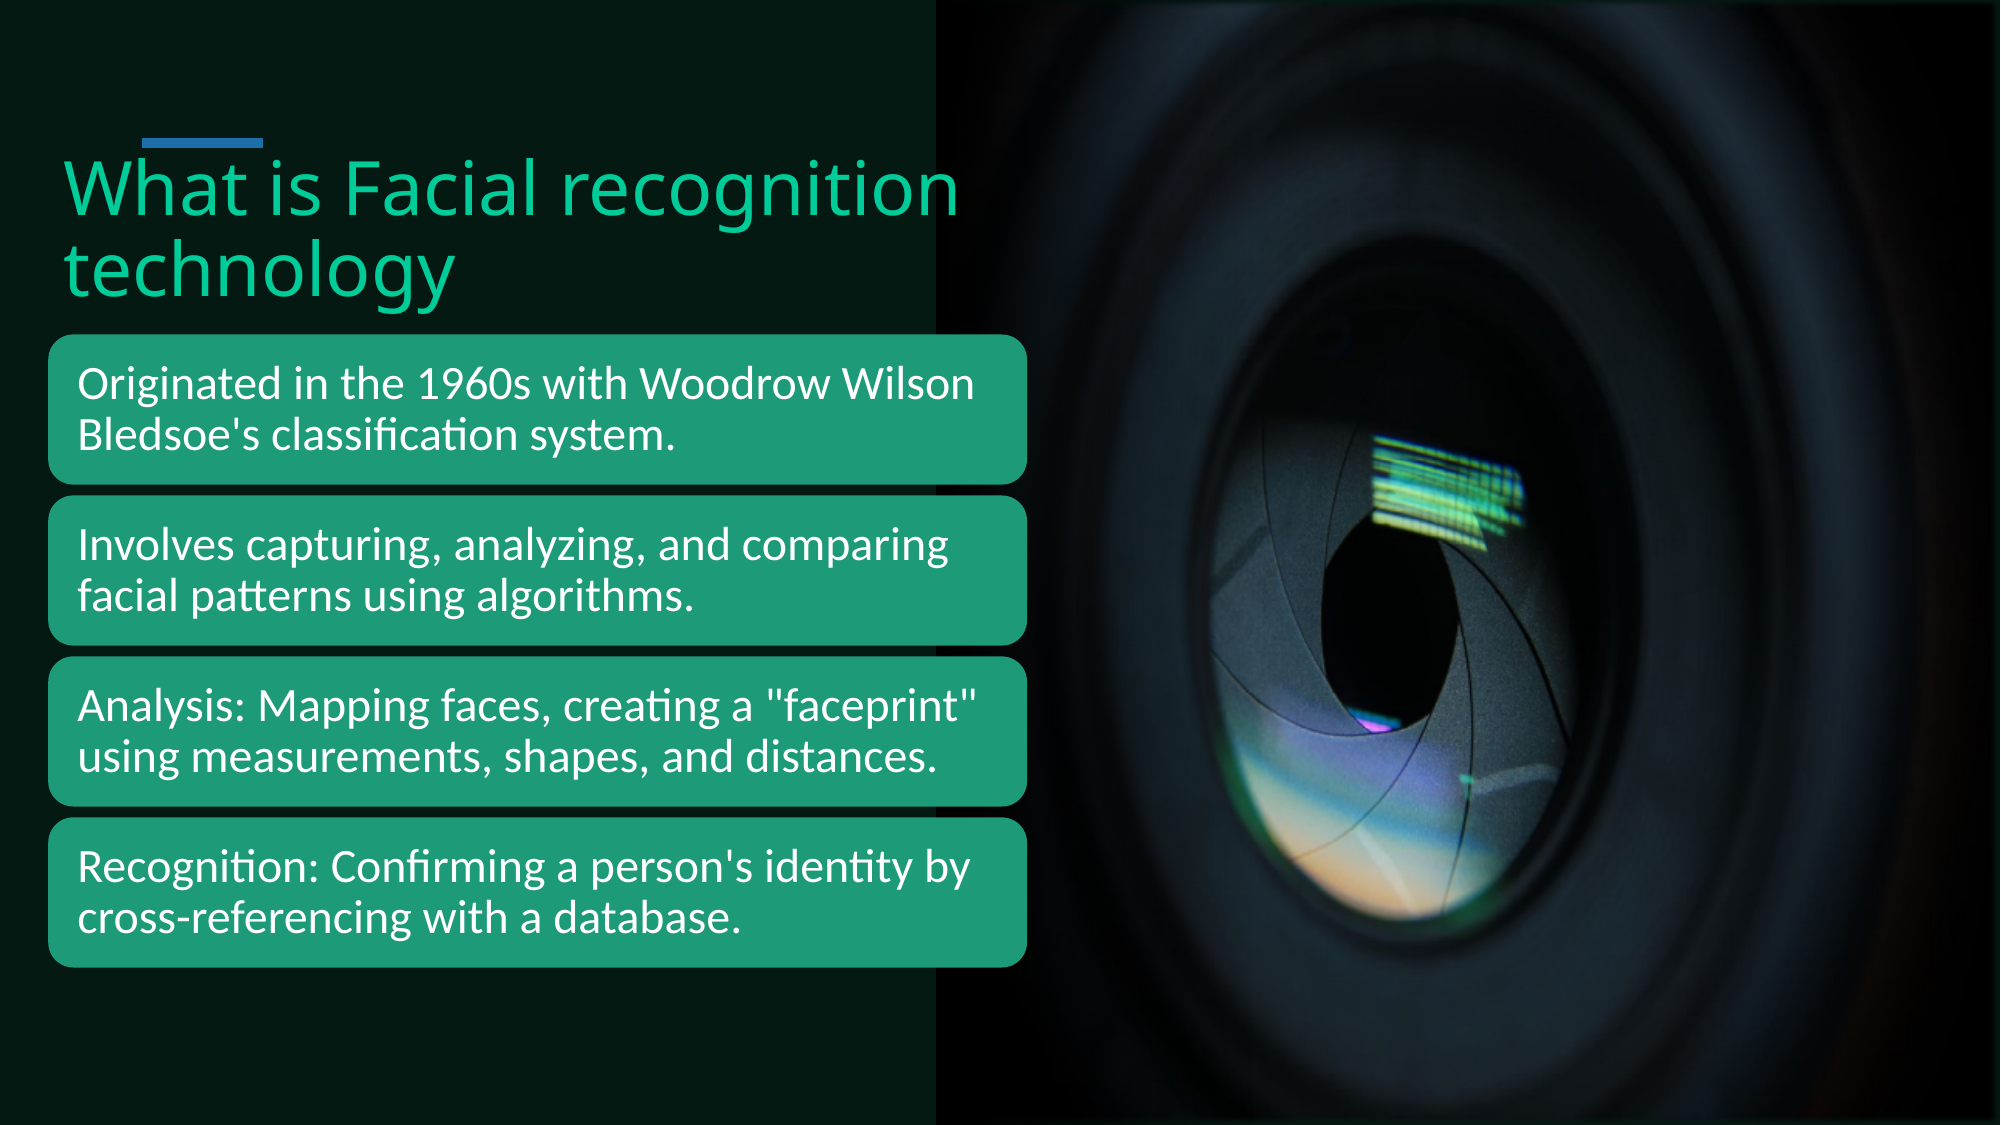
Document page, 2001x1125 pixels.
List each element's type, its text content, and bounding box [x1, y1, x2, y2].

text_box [48, 197, 1028, 1105]
title What is Facial recognition technology [48, 142, 936, 197]
picture [936, 0, 2000, 1125]
